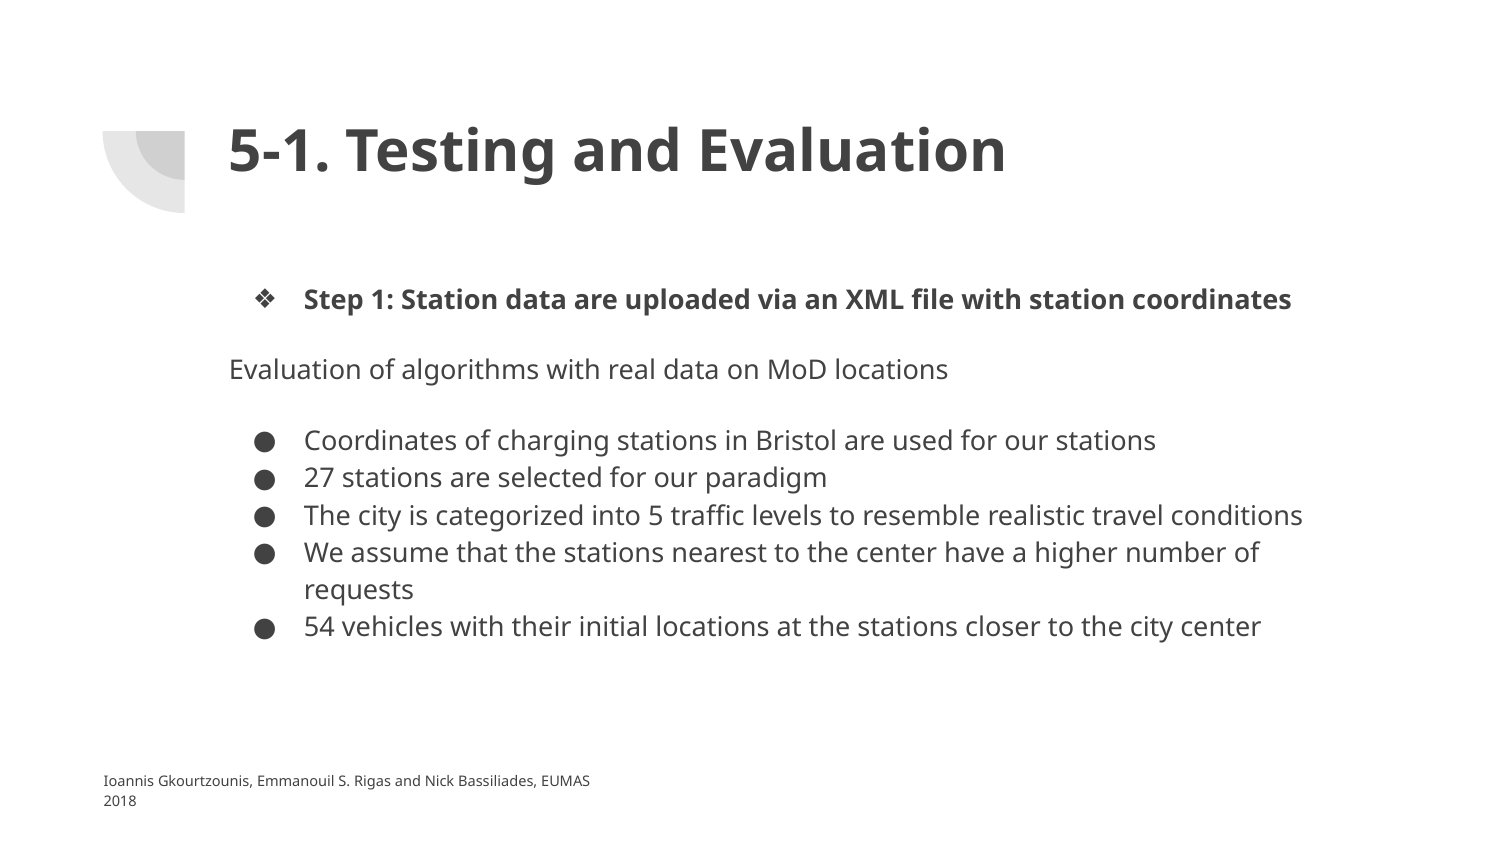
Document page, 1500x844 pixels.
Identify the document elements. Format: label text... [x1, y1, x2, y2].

list Step 1: Station data are uploaded via an XML file with station coordinates Evaluation of algorithms with real data on MoD locations Coordinates of charging stations in Bristol are used for our stations 27 stations are selected for our paradigm The city is categorized into 5 traffic levels to resemble realistic travel conditions We assume that the stations nearest to the center have a higher number of requests 54 vehicles with their initial locations at the stations closer to the city center [213, 262, 1368, 744]
title 5-1. Testing and Evaluation [213, 98, 1368, 262]
list Ioannis Gkourtzounis, Emmanouil S. Rigas and Nick Bassiliades, EUMAS 2018 [88, 754, 634, 794]
